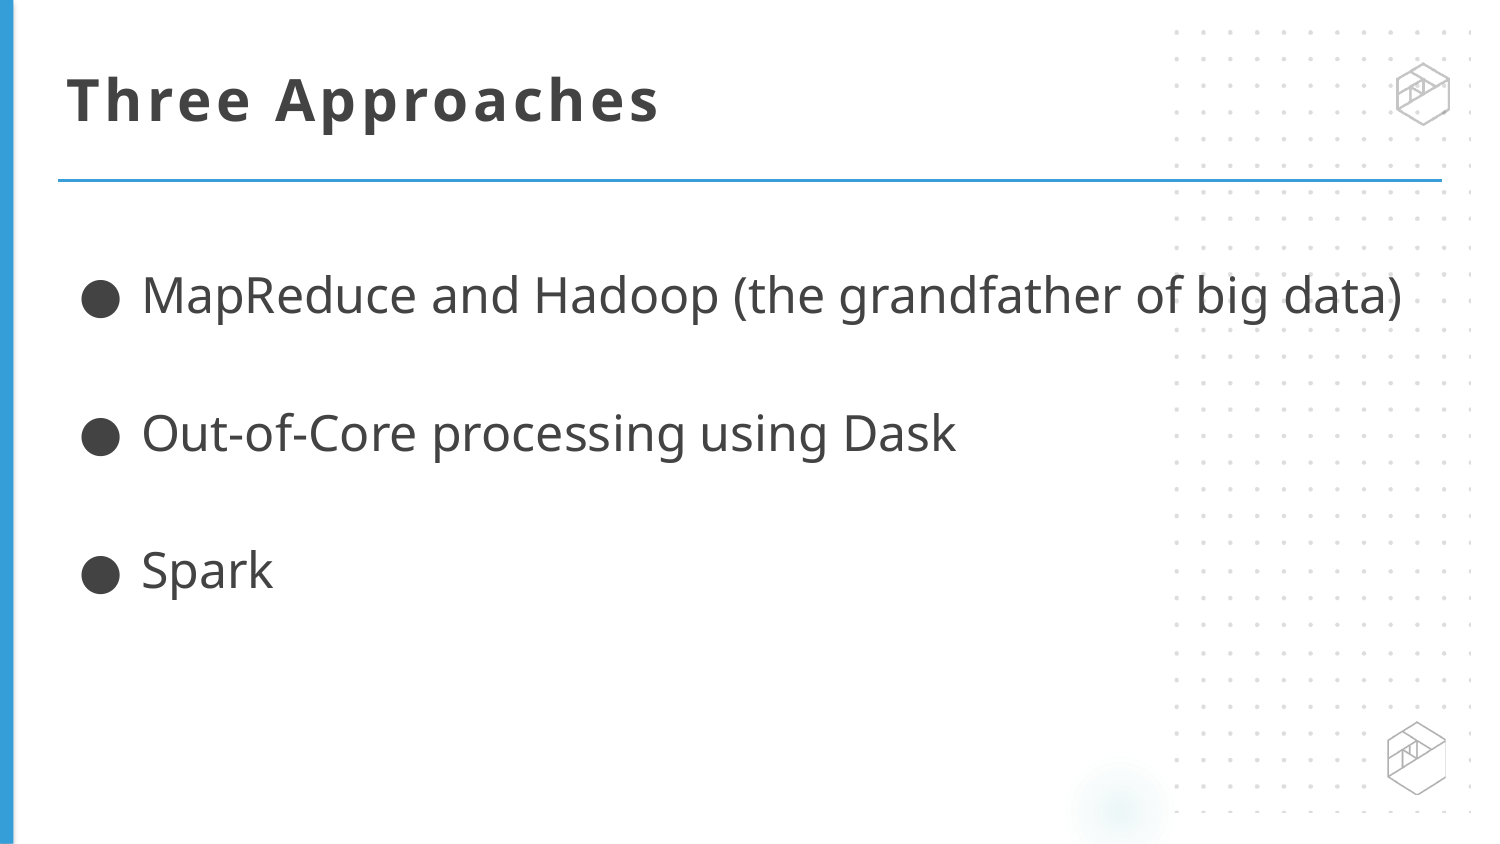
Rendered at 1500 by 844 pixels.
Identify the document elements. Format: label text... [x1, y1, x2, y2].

title Three Approaches [51, 48, 1135, 142]
list MapReduce and Hadoop (the grandfather of big data) Out-of-Core processing using Dask Spark [51, 239, 1449, 675]
picture [1058, 750, 1181, 844]
picture [1396, 62, 1451, 126]
